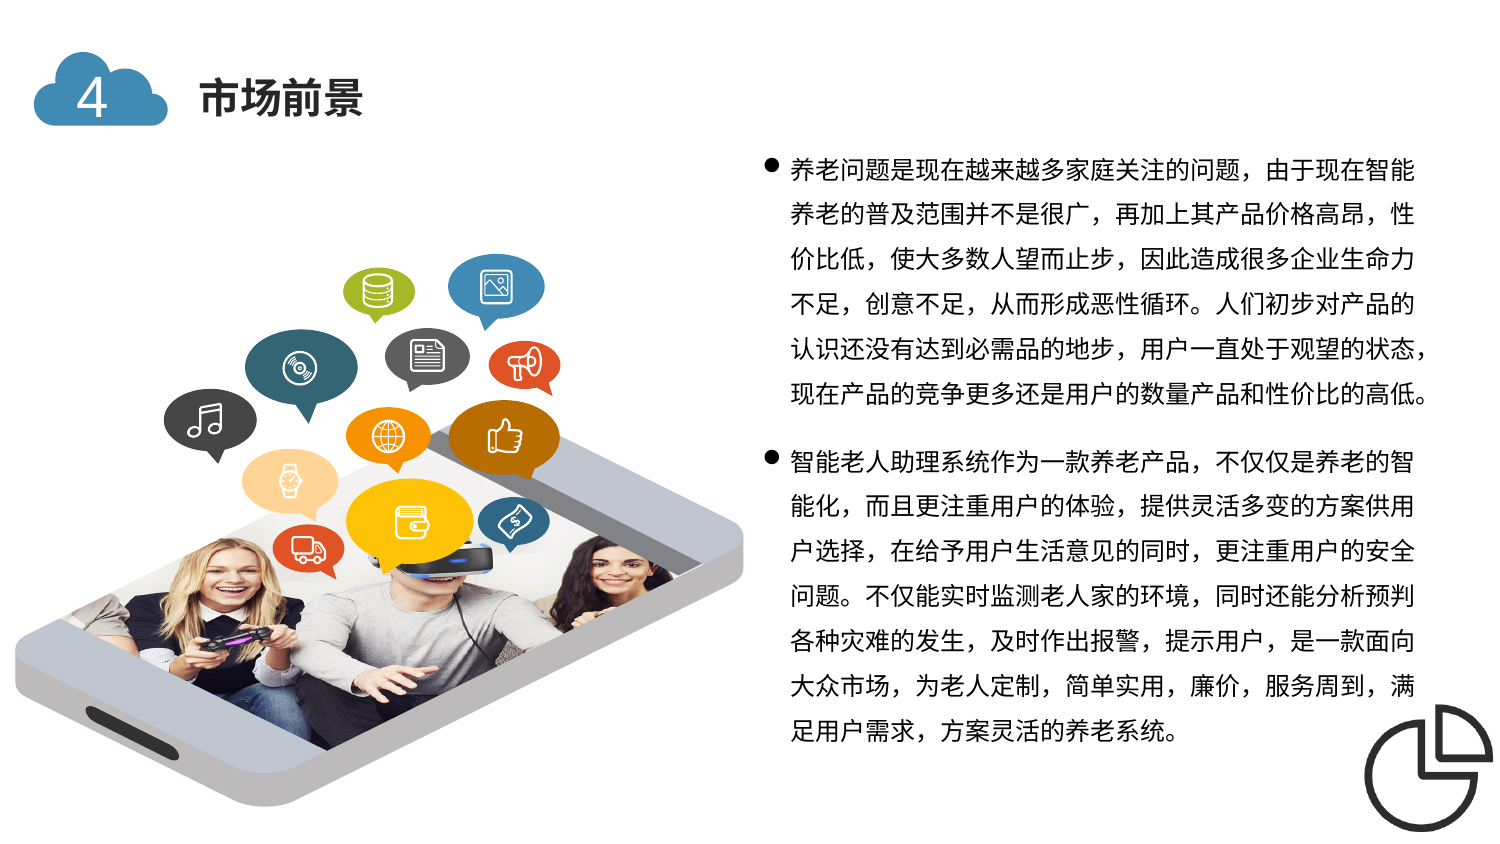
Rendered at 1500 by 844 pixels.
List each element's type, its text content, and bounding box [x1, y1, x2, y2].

text_box 市场前景 [183, 64, 748, 130]
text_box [33, 51, 168, 138]
picture [1363, 703, 1494, 833]
text_box 养老问题是现在越来越多家庭关注的问题，由于现在智能养老的普及范围并不是很广，再加上其产品价格高昂，性价比低，使大多数人望而止步，因此造成很多企业生命力不足，创意不足，从而形成恶性循环。人们初步对产品的认识还没有达到必需品的地步，用户一直处于观望的状态，现在产品的竞争更多还是用户的数量产品和性价比的高低。 智能老人助理系统作为一款养老产品，不仅仅是养老的智能化，而且更注重用户的体验，提供灵活多变的方案供用户选择，在给予用户生活意见的同时，更注重用户的安全问题。不仅能实时监测老人家的环境，同时还能分析预判各种灾难的发生，及时作出报警，提示用户，是一款面向大众市场，为老人定制，简单实用，廉价，服务周到，满足用户需求，方案灵活的养老系统。 [747, 131, 1441, 787]
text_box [10, 409, 748, 809]
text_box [163, 253, 561, 573]
